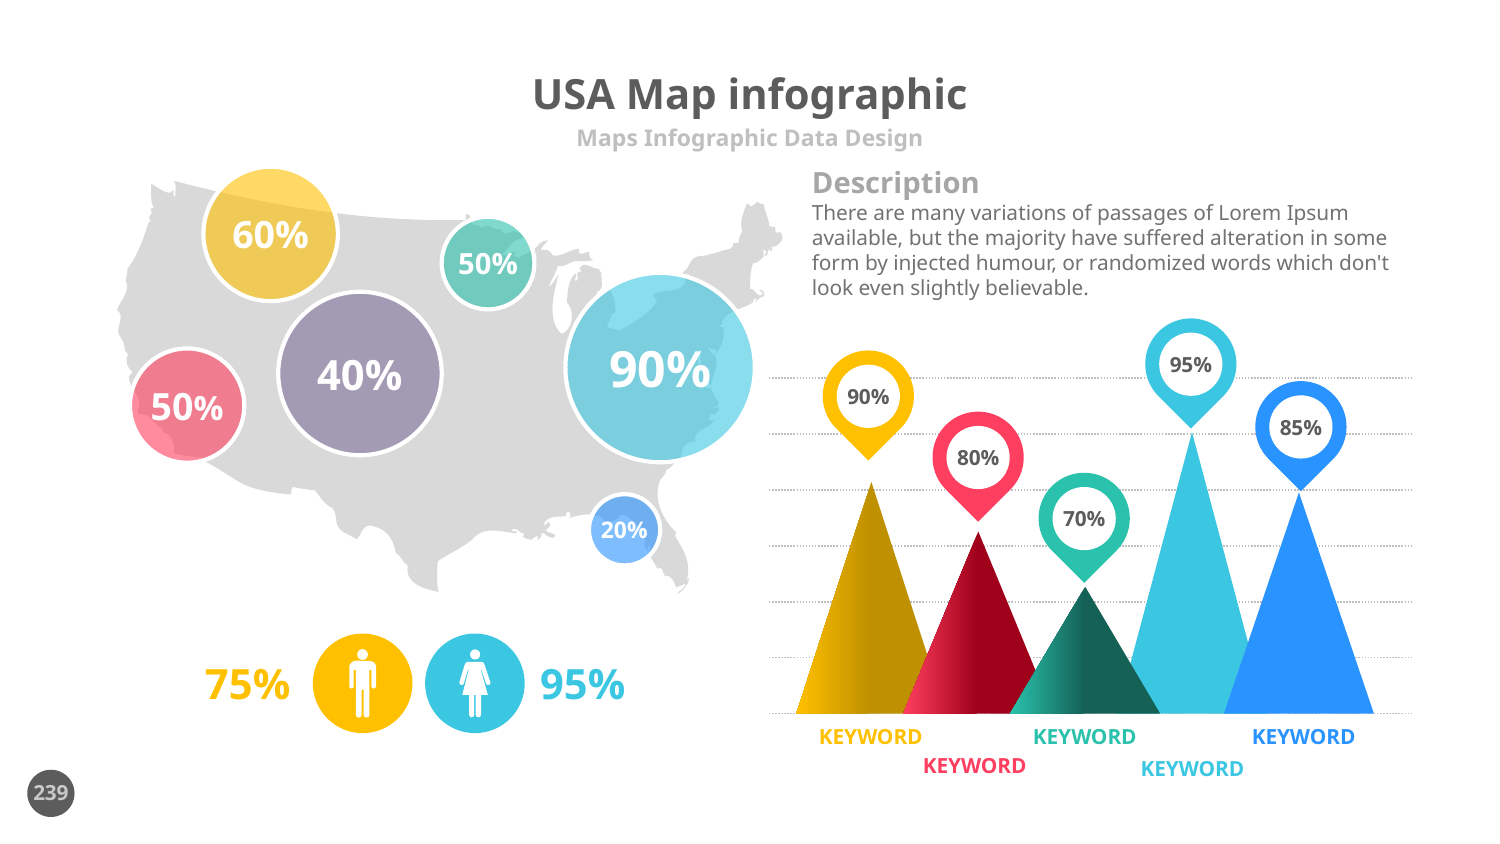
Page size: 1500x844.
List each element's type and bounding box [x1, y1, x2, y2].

text_box [1032, 724, 1137, 750]
text_box [193, 658, 302, 709]
text_box [528, 658, 637, 709]
text_box [768, 318, 1412, 716]
text_box [797, 157, 1416, 307]
slide_number [13, 770, 89, 816]
text_box [116, 166, 783, 595]
text_box [922, 752, 1027, 778]
text_box [312, 633, 413, 734]
text_box [1251, 724, 1356, 750]
title [287, 63, 1213, 122]
list [412, 121, 1088, 155]
text_box [1140, 755, 1245, 781]
text_box [818, 724, 923, 750]
text_box [424, 633, 525, 734]
